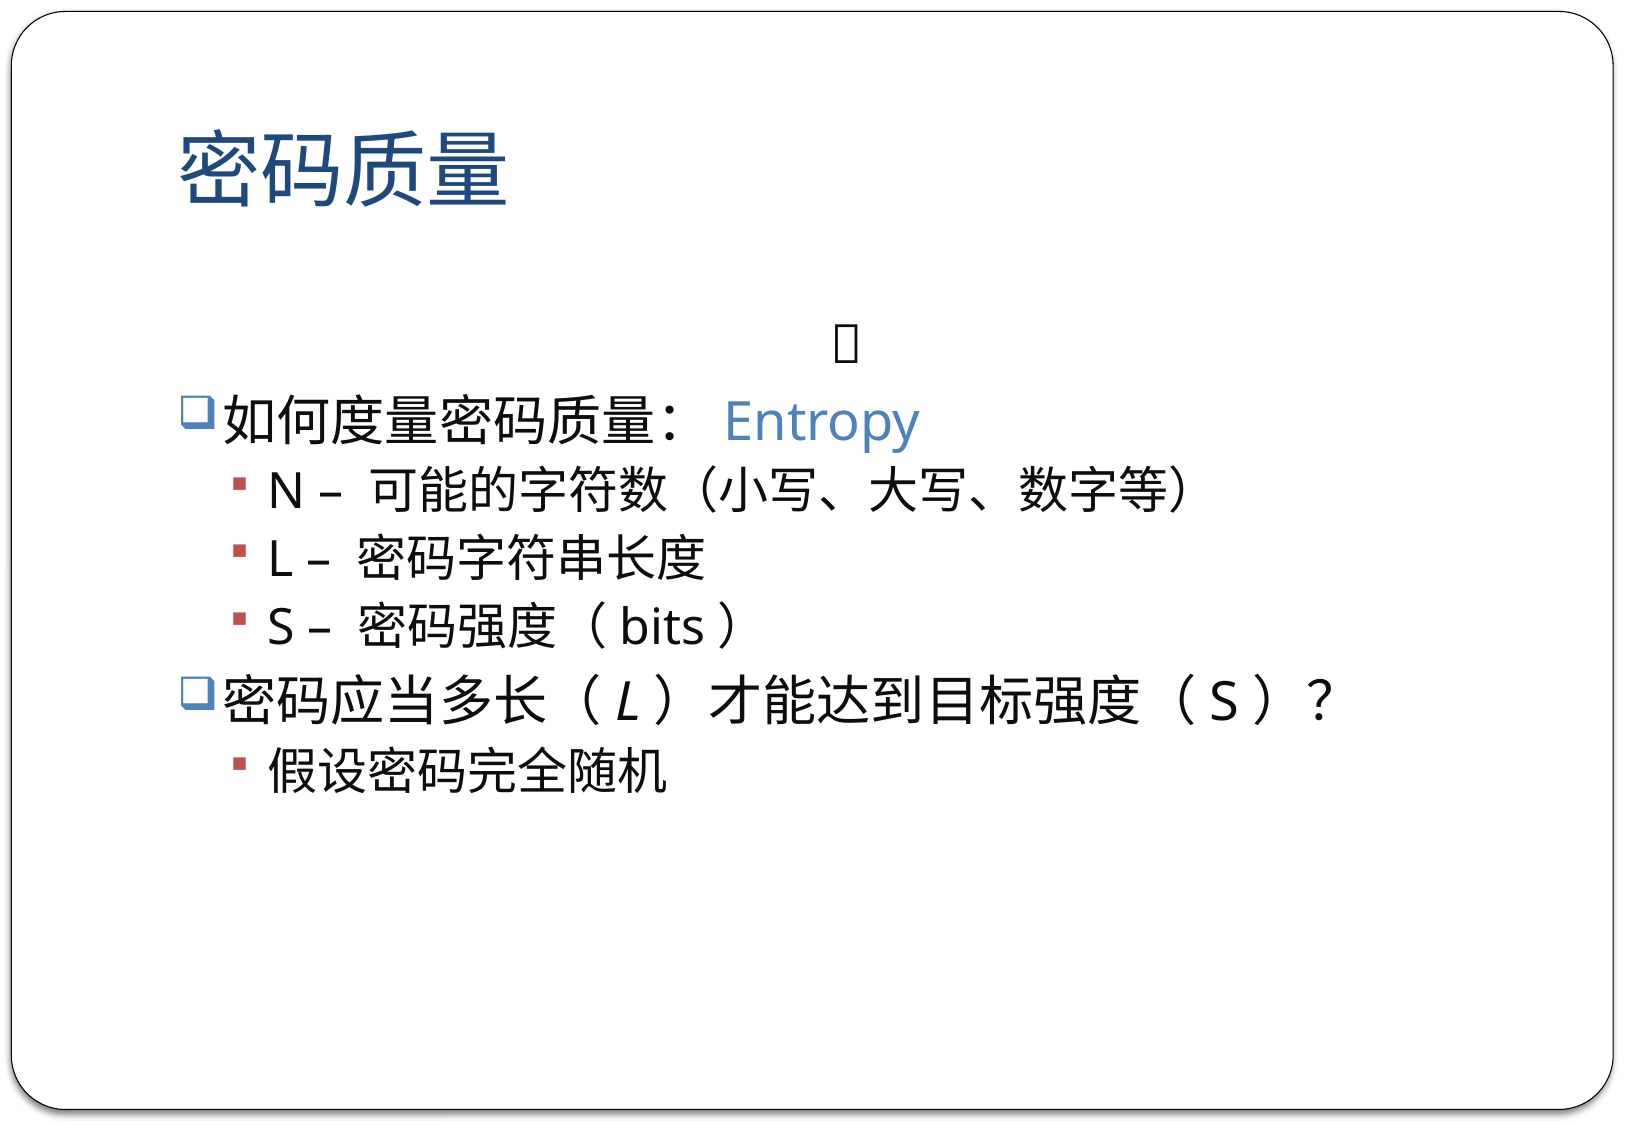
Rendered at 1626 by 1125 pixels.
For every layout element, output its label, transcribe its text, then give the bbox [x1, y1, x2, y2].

title 密码质量 [162, 45, 1544, 233]
